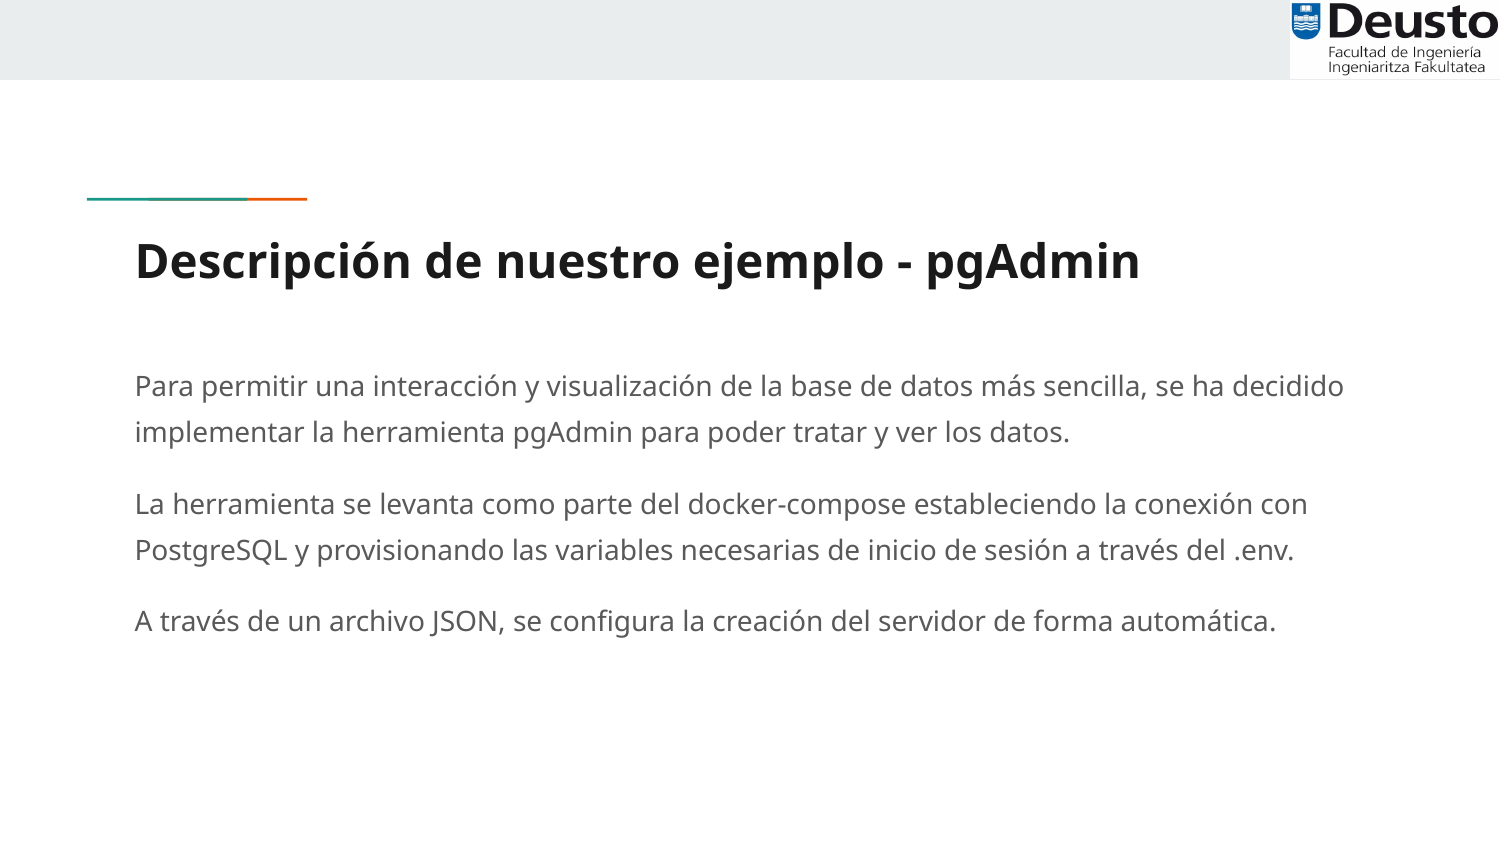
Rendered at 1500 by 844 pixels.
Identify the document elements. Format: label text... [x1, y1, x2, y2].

title Descripción de nuestro ejemplo - pgAdmin [119, 216, 1381, 305]
picture [1290, 0, 1500, 80]
list Para permitir una interacción y visualización de la base de datos más sencilla, se ha decidido implementar la herramienta pgAdmin para poder tratar y ver los datos. La herramienta se levanta como parte del docker-compose estableciendo la conexión con PostgreSQL y provisionando las variables necesarias de inicio de sesión a través del .env. A través de un archivo JSON, se configura la creación del servidor de forma automática. [119, 341, 1381, 808]
